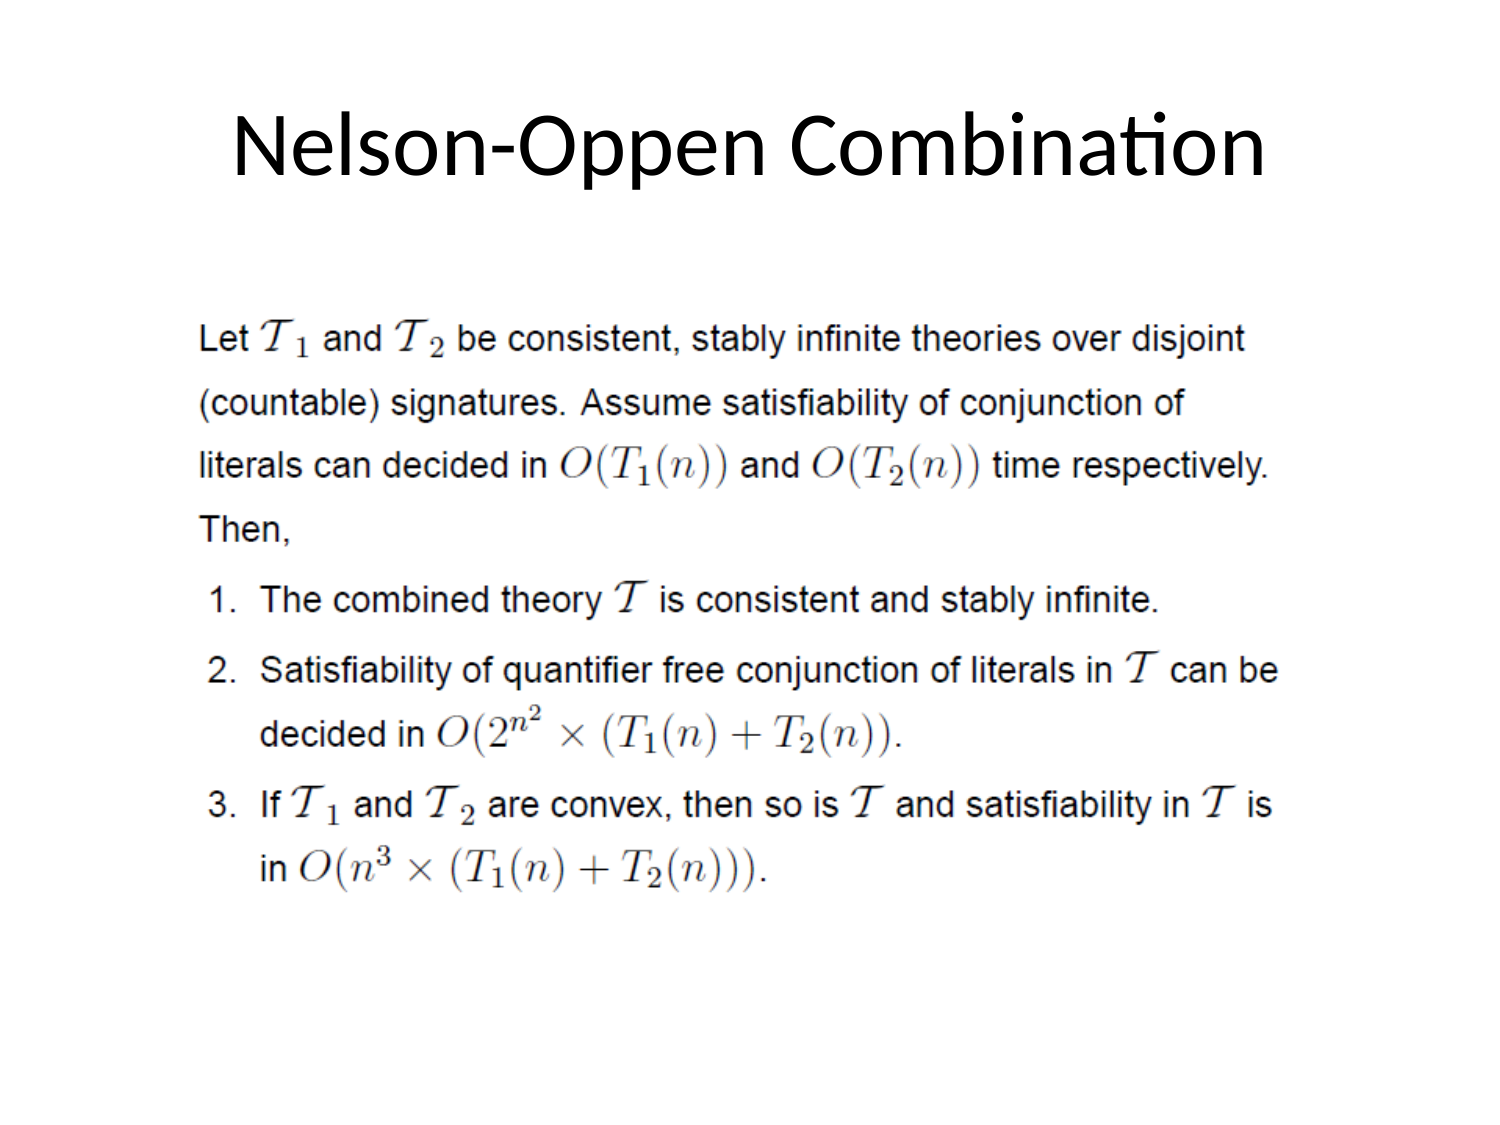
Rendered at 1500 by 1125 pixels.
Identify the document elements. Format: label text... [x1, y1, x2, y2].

title Nelson-Oppen Combination [75, 45, 1425, 233]
picture [191, 309, 1294, 919]
